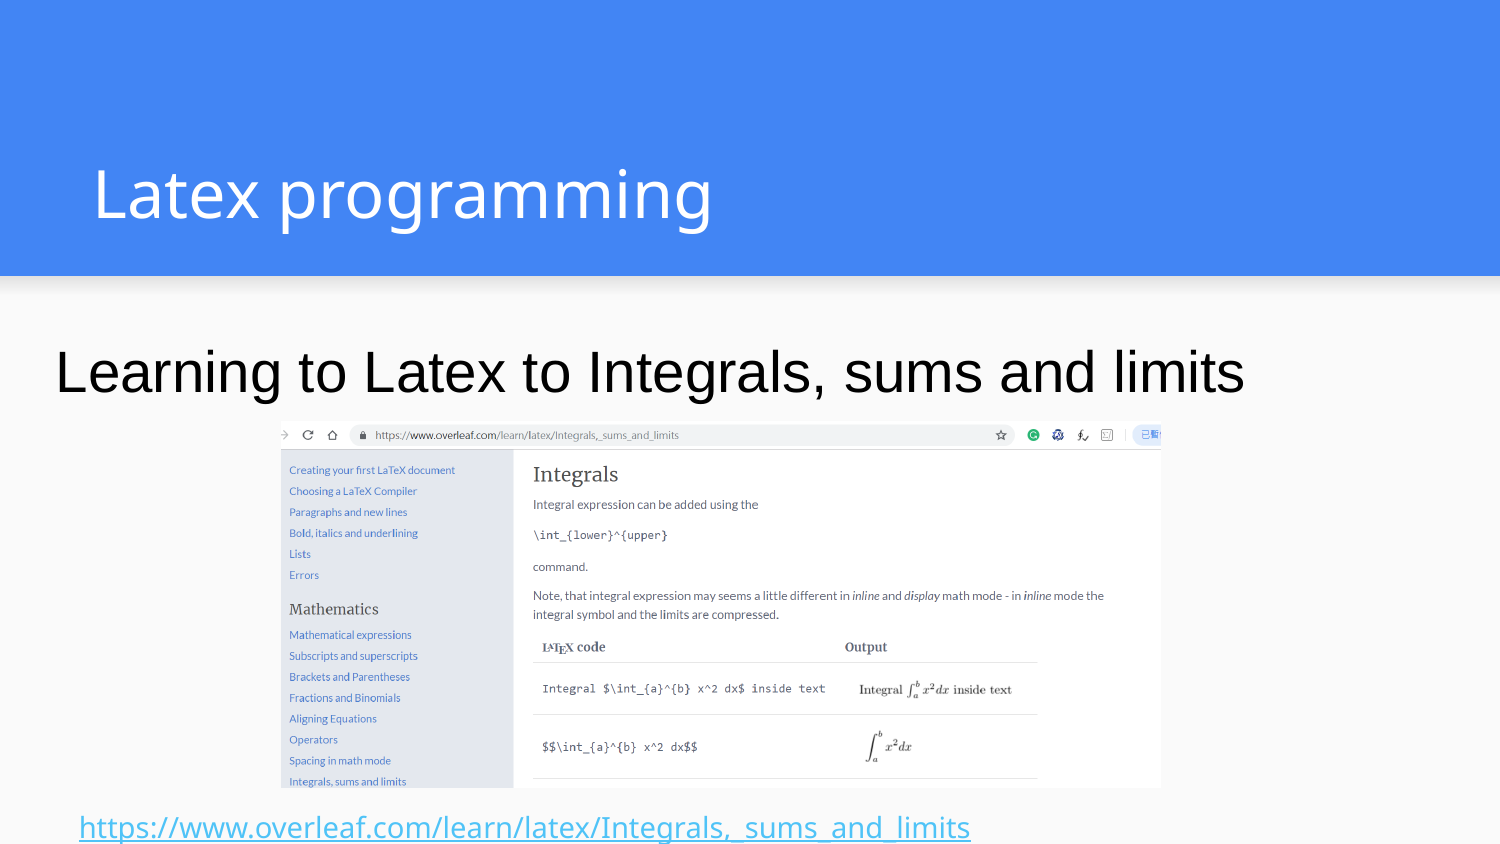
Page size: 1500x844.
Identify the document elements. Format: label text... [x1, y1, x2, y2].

picture [281, 421, 1161, 789]
title Latex programming [77, 121, 1427, 248]
list https://www.overleaf.com/learn/latex/Integrals,_sums_and_limits [40, 788, 1402, 844]
text_box Learning to Latex to Integrals, sums and limits [40, 326, 1306, 412]
